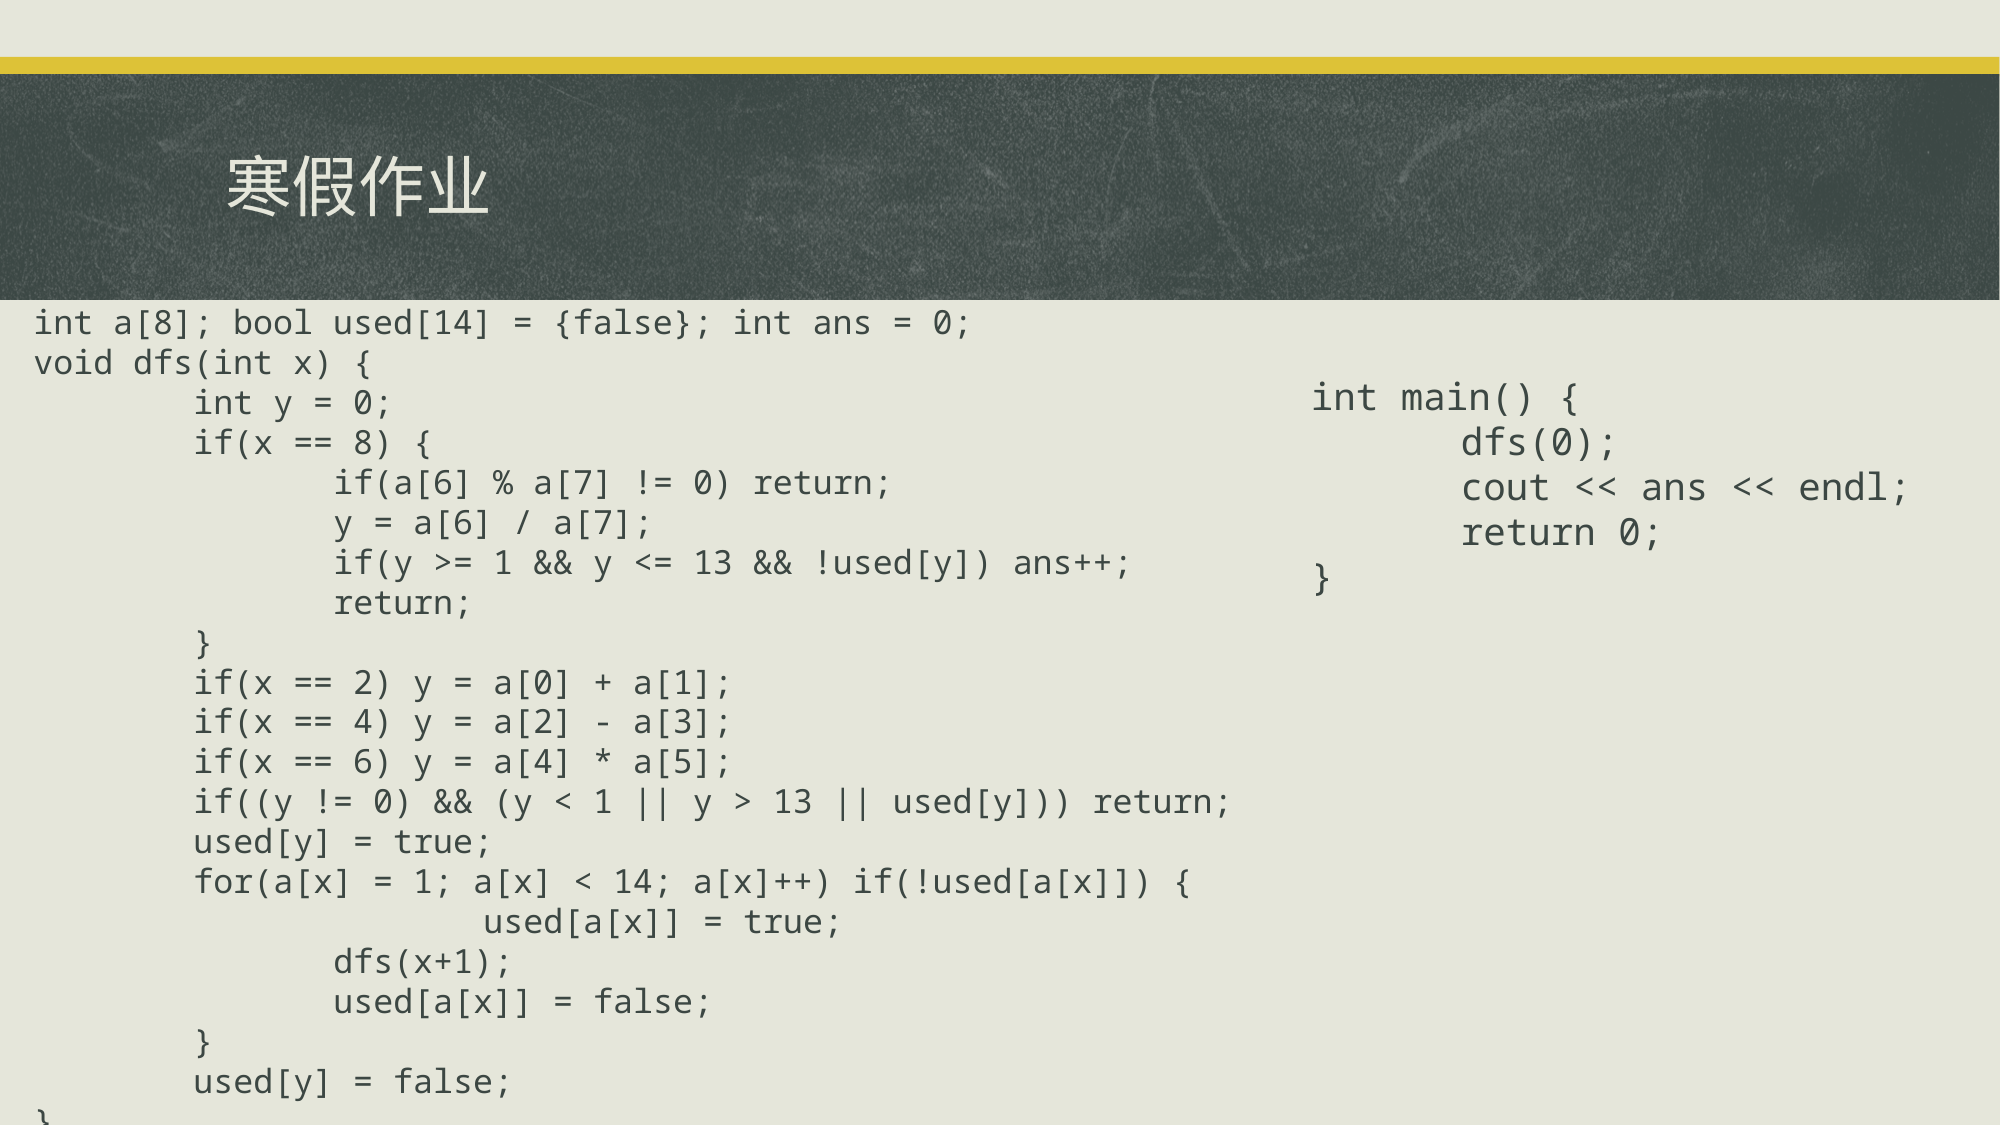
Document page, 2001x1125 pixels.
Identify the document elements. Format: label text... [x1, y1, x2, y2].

text_box int main() { dfs(0); cout << ans << endl; return 0; } [1296, 365, 2000, 651]
title 寒假作业 [210, 76, 1790, 300]
picture [0, 74, 2000, 300]
text_box int a[8]; bool used[14] = {false}; int ans = 0; void dfs(int x) { int y = 0; if(x == 8) { if(a[6] % a[7] != 0) return; y = a[6] / a[7]; if(y >= 1 && y <= 13 && !used[y]) ans++; return; } if(x == 2) y = a[0] + a[1]; if(x == 4) y = a[2] - a[3]; if(x == 6) y = a[4] * a[5]; if((y != 0) && (y < 1 || y > 13 || used[y])) return; used[y] = true; for(a[x] = 1; a[x] < 14; a[x]++) if(!used[a[x]]) { used[a[x]] = true; dfs(x+1); used[a[x]] = false; } used[y] = false; } [18, 254, 1489, 1125]
